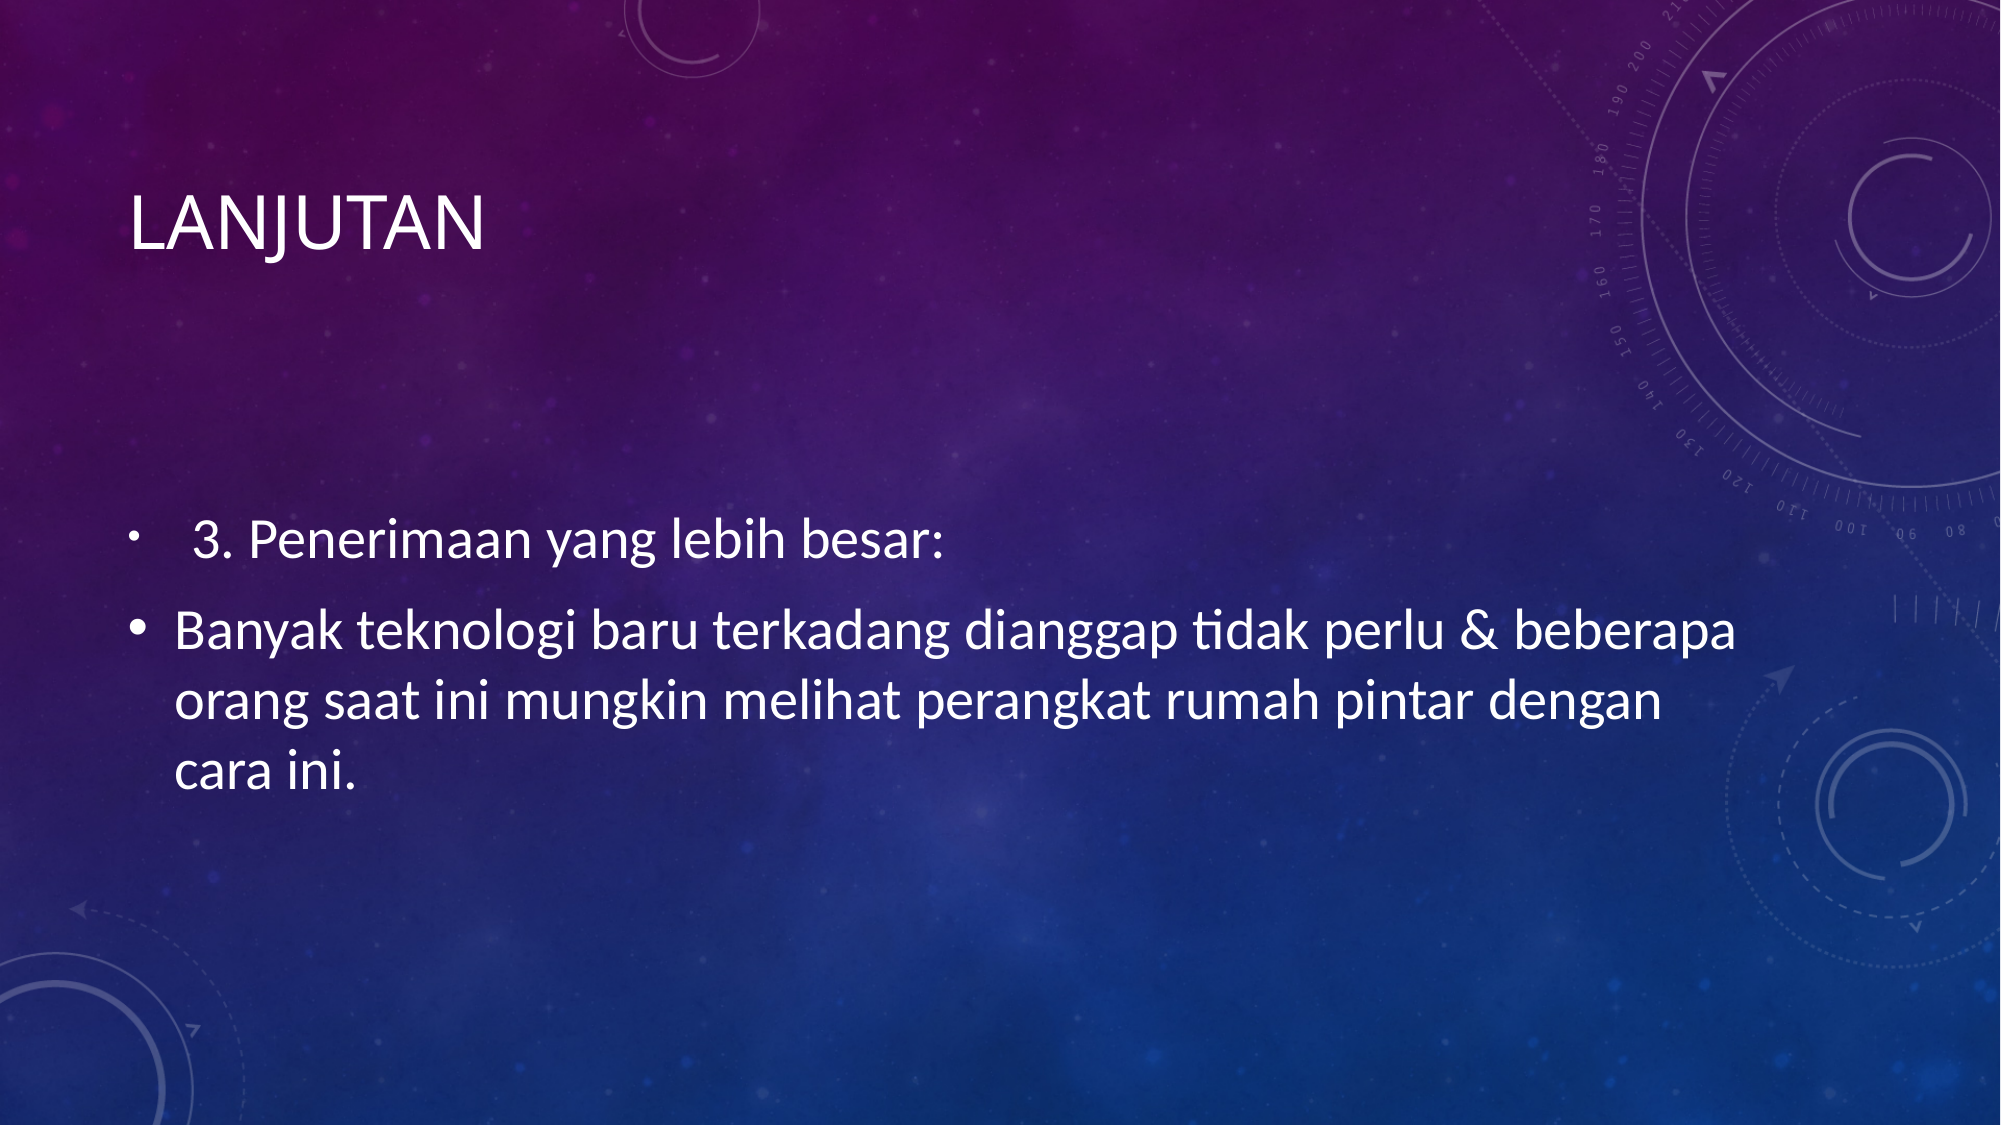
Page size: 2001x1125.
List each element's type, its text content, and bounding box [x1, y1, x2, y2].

picture [0, 0, 2001, 1125]
title lanjutan [112, 99, 1775, 339]
list 3. Penerimaan yang lebih besar: Banyak teknologi baru terkadang dianggap tidak perlu & beberapa orang saat ini mungkin melihat perangkat rumah pintar dengan cara ini. [112, 351, 1775, 950]
